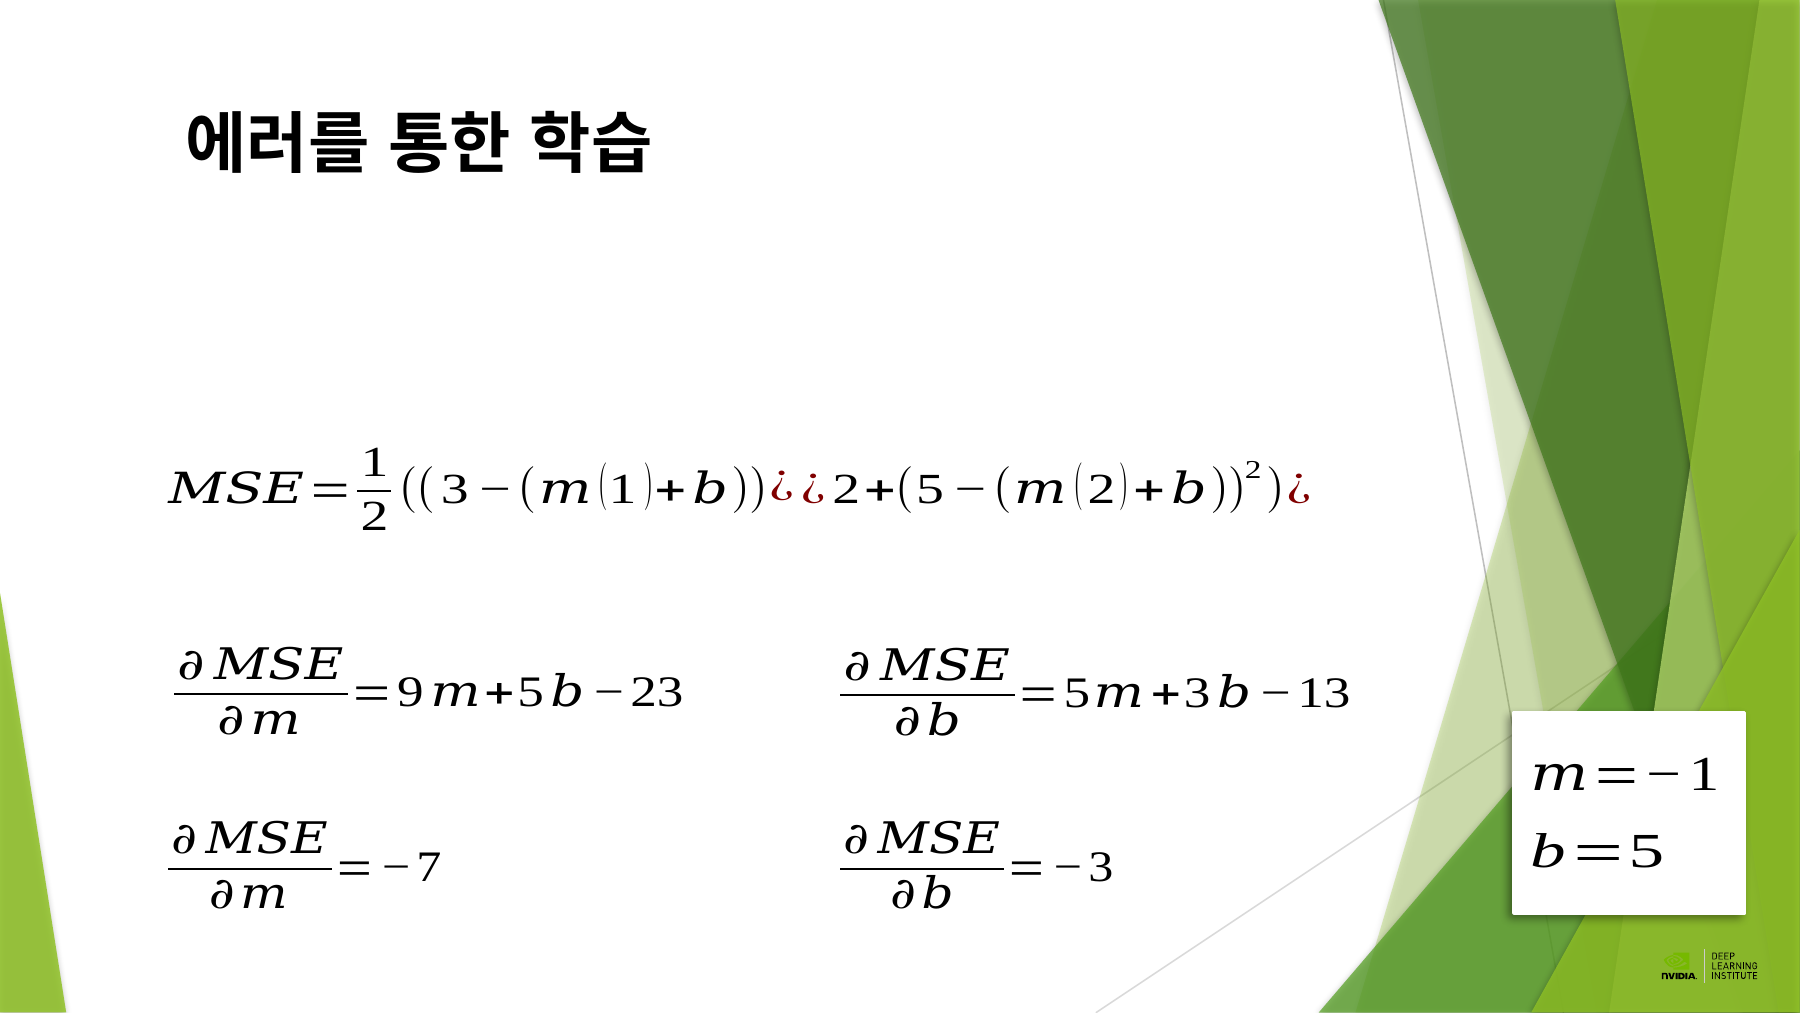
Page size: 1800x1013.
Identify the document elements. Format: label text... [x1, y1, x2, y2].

title 에러를 통한 학습 [170, 93, 1231, 190]
text_box [1512, 711, 1746, 915]
